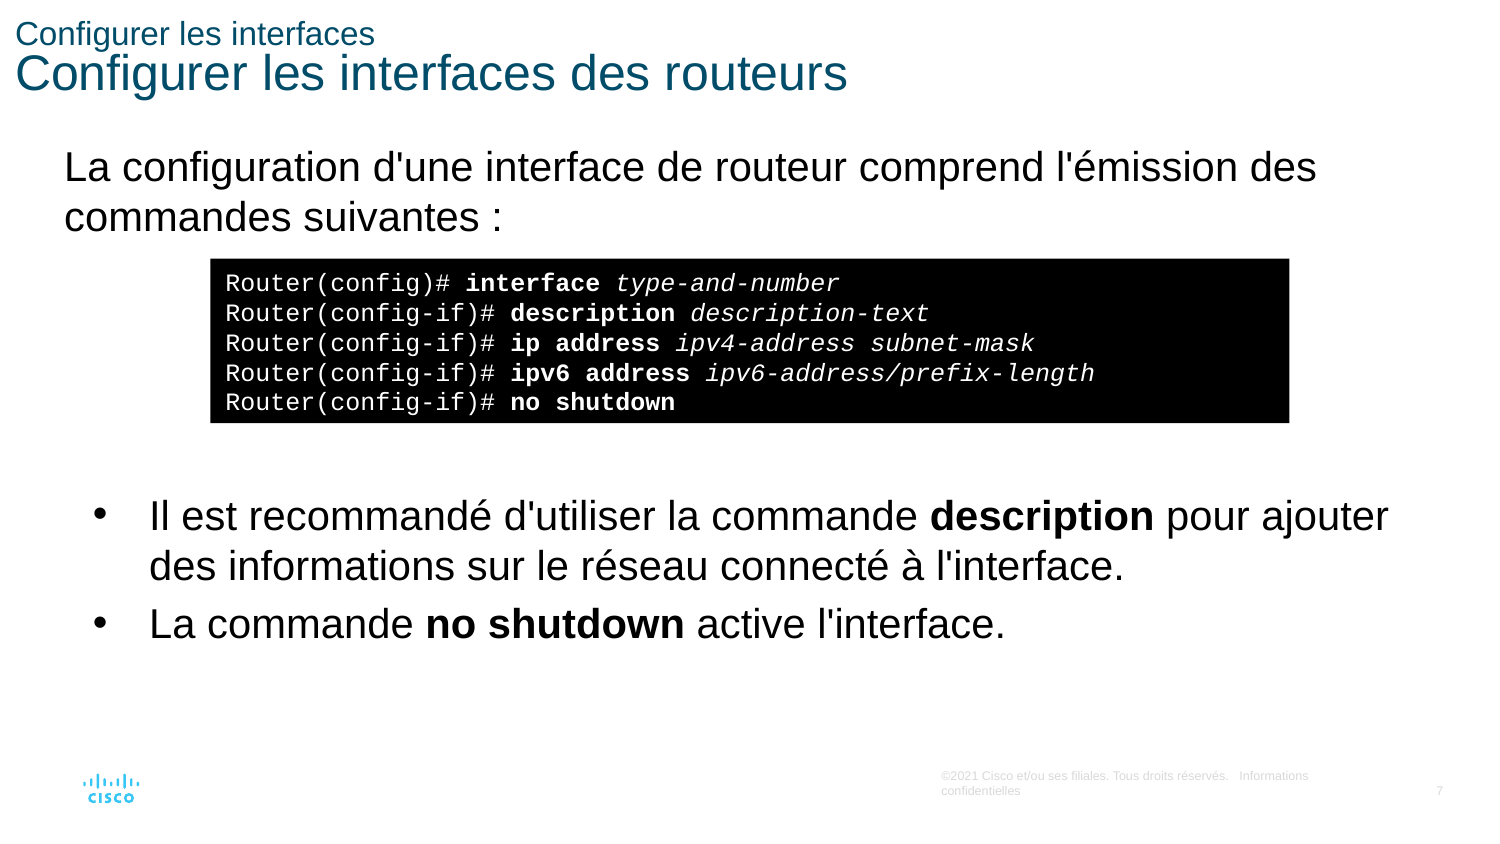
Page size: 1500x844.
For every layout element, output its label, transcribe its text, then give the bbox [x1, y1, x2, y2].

text_box Il est recommandé d'utiliser la commande description pour ajouter des informations sur le réseau connecté à l'interface. La commande no shutdown active l'interface. [77, 480, 1437, 674]
text_box Router(config)# interface type-and-number Router(config-if)# description description-text Router(config-if)# ip address ipv4-address subnet-mask Router(config-if)# ipv6 address ipv6-address/prefix-length Router(config-if)# no shutdown [210, 258, 1290, 424]
list La configuration d'une interface de routeur comprend l'émission des commandes suivantes : [49, 132, 1437, 230]
title Configurer les interfaces Configurer les interfaces des routeurs [0, 0, 1369, 121]
